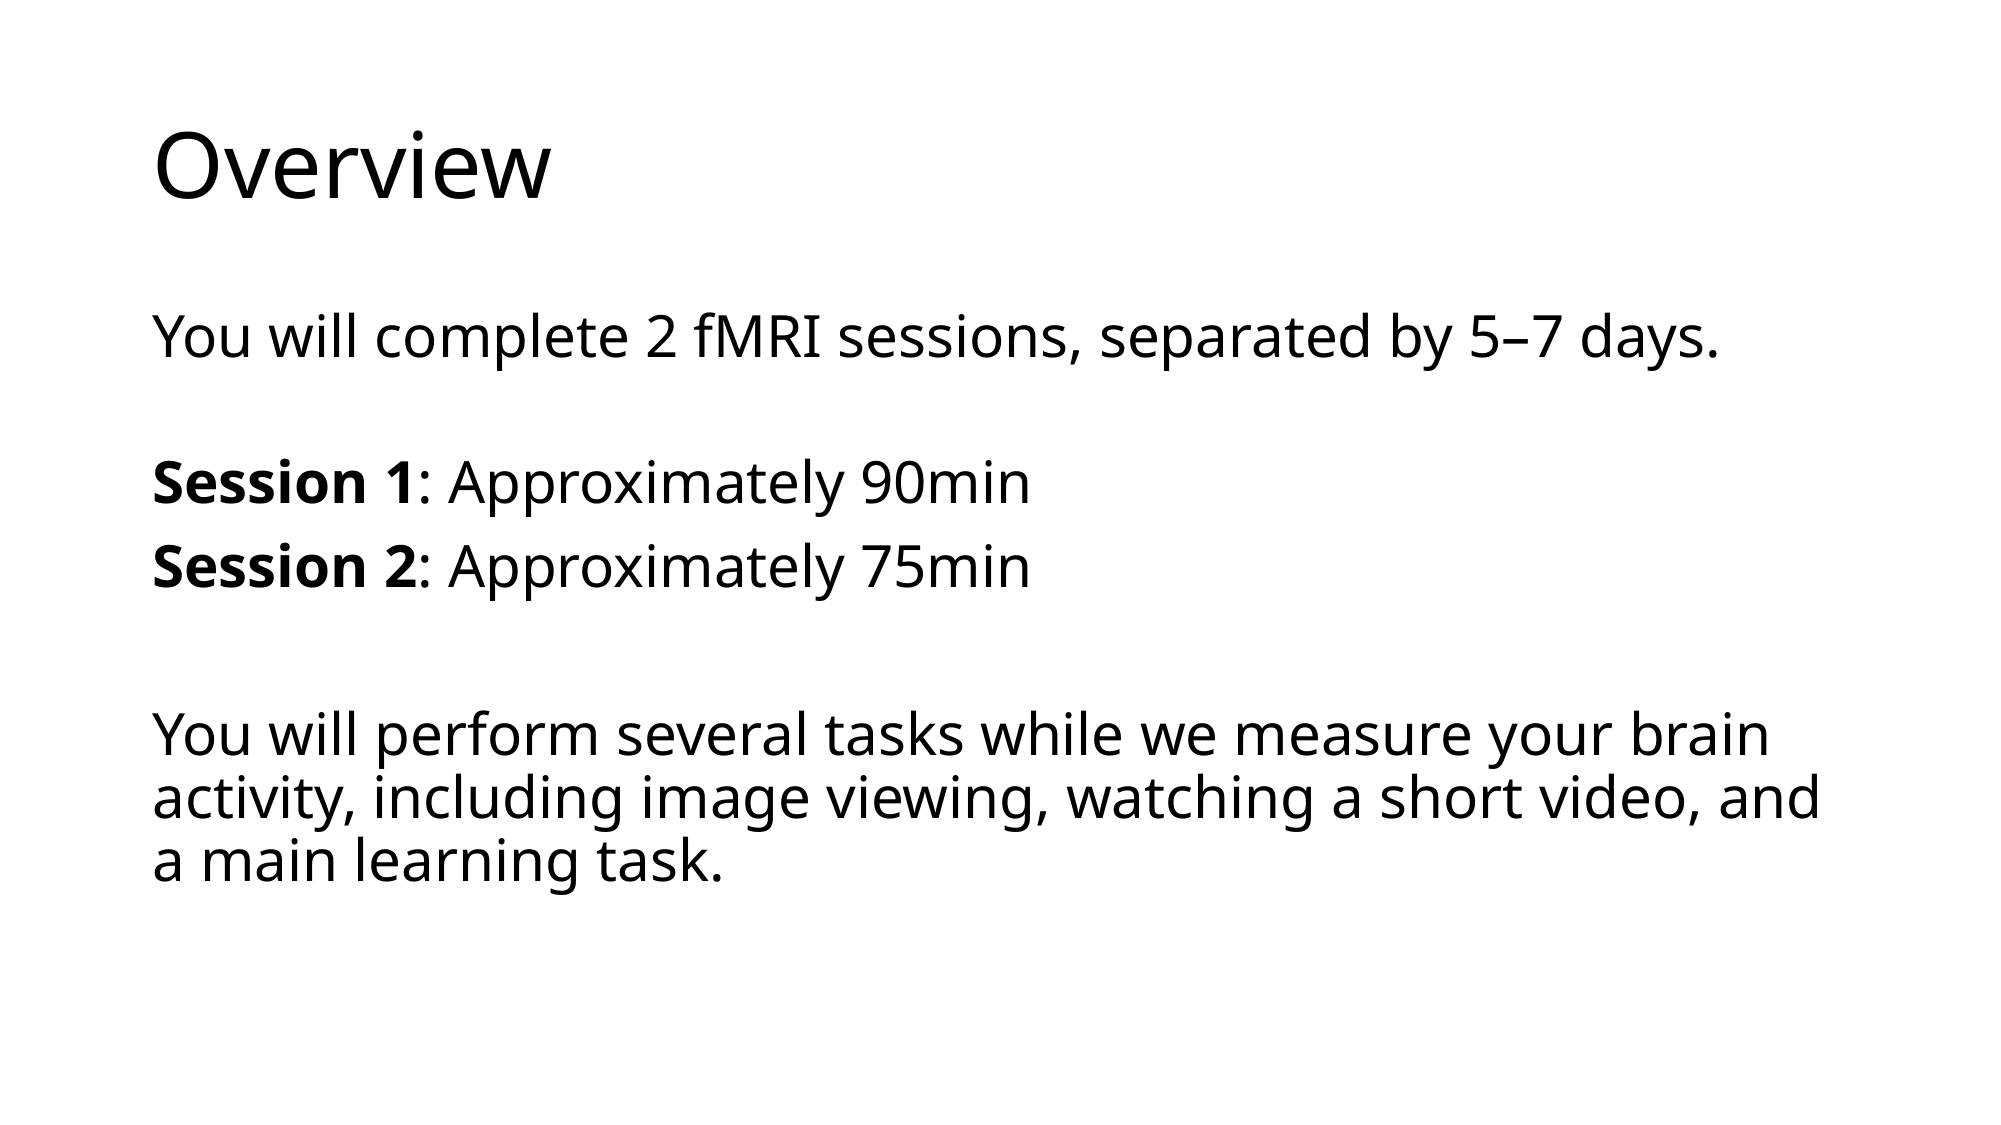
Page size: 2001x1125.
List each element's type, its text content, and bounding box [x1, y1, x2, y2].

title Overview [137, 59, 1863, 278]
list You will complete 2 fMRI sessions, separated by 5–7 days. Session 1: Approximately 90min Session 2: Approximately 75min You will perform several tasks while we measure your brain activity, including image viewing, watching a short video, and a main learning task. [137, 299, 1863, 1014]
